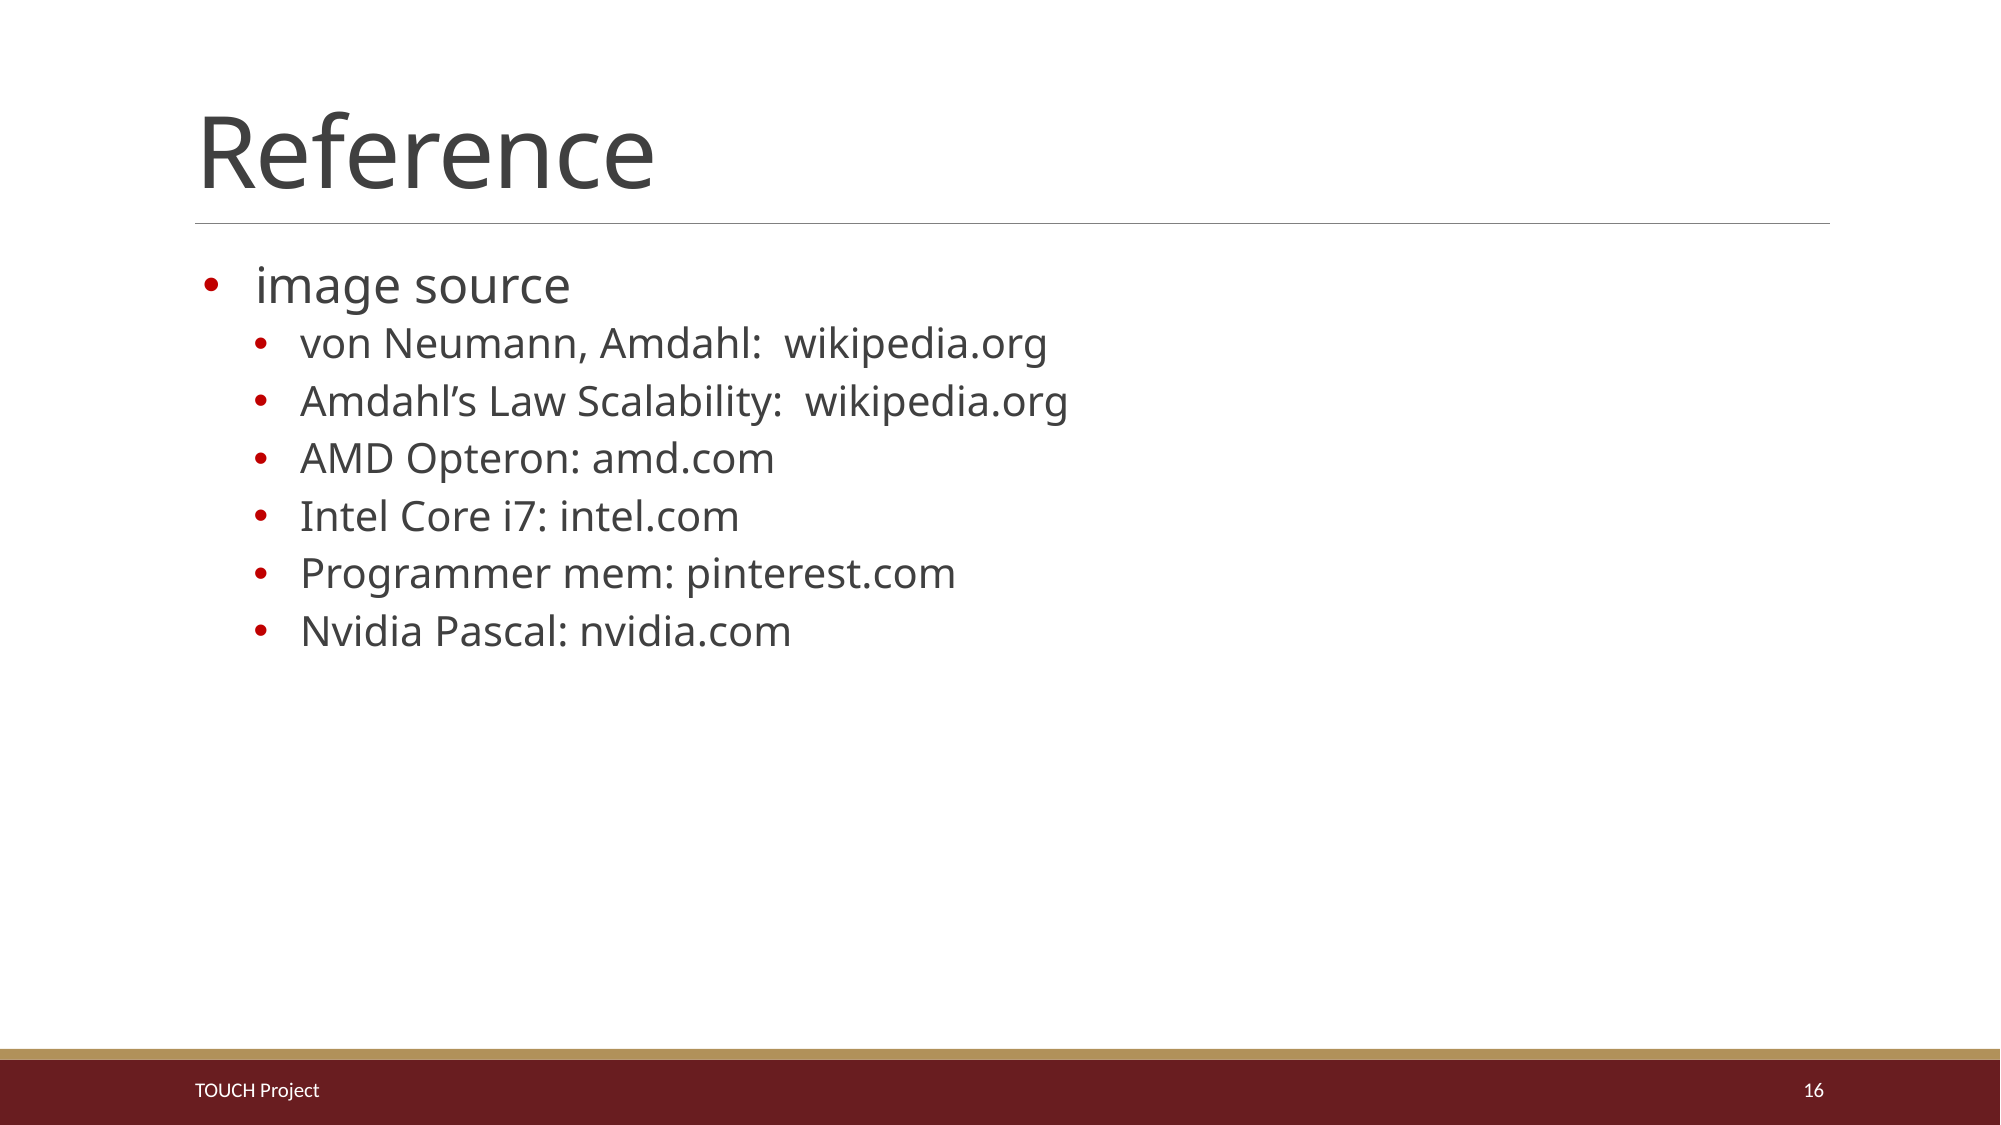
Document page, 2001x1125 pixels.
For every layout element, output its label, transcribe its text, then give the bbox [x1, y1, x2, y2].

list image source von Neumann, Amdahl: wikipedia.org Amdahl’s Law Scalability: wikipedia.org AMD Opteron: amd.com Intel Core i7: intel.com Programmer mem: pinterest.com Nvidia Pascal: nvidia.com [180, 253, 1830, 963]
slide_number TOUCH Project [180, 1059, 586, 1120]
title Reference [180, 47, 1830, 217]
slide_number 16 [1624, 1059, 1840, 1120]
